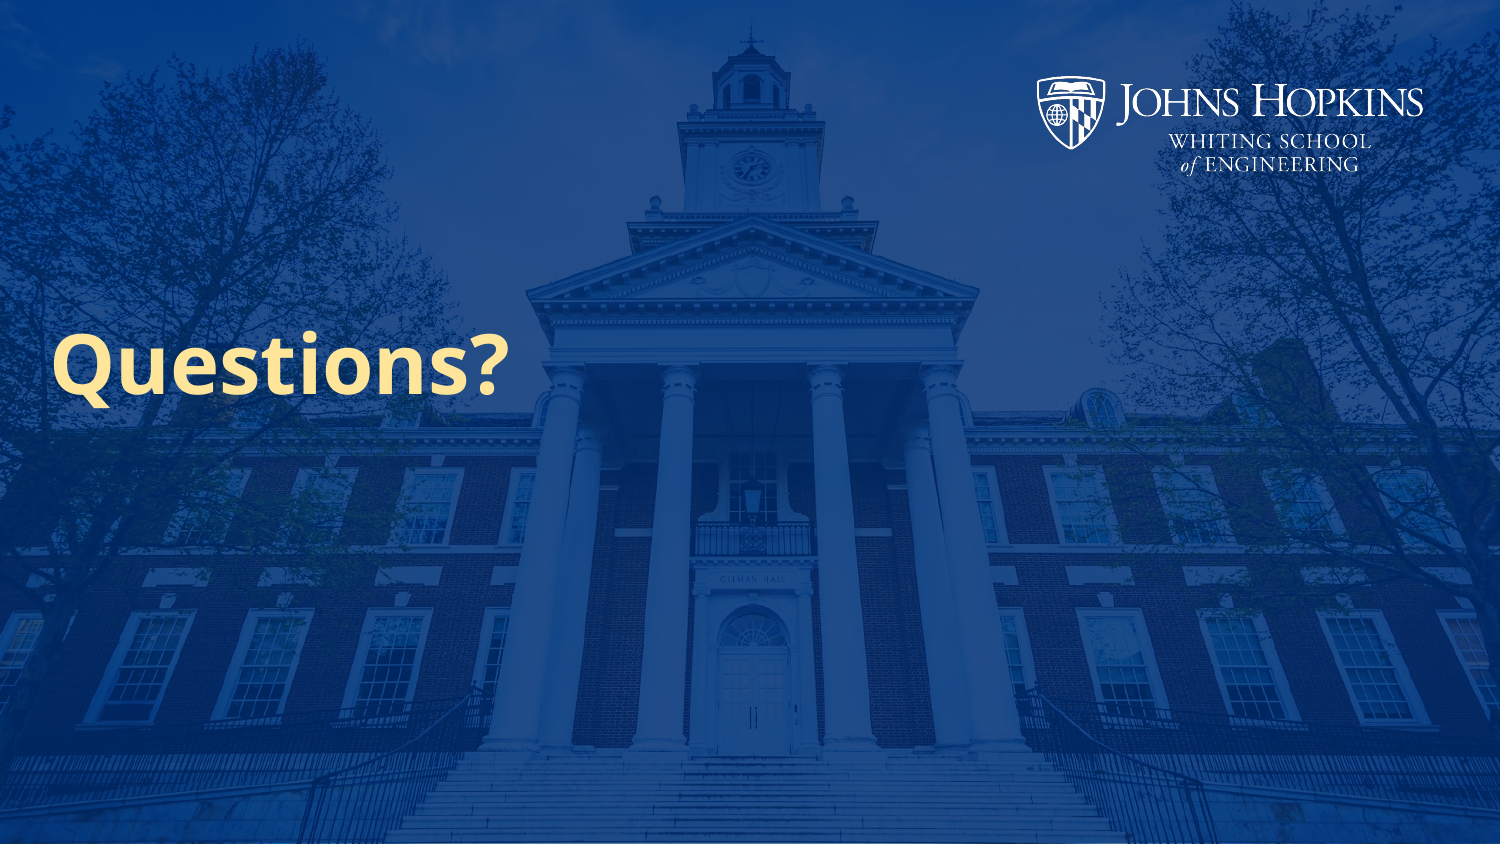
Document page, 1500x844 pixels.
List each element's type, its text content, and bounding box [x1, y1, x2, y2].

title Questions? [34, 215, 1470, 520]
picture [1033, 73, 1424, 176]
